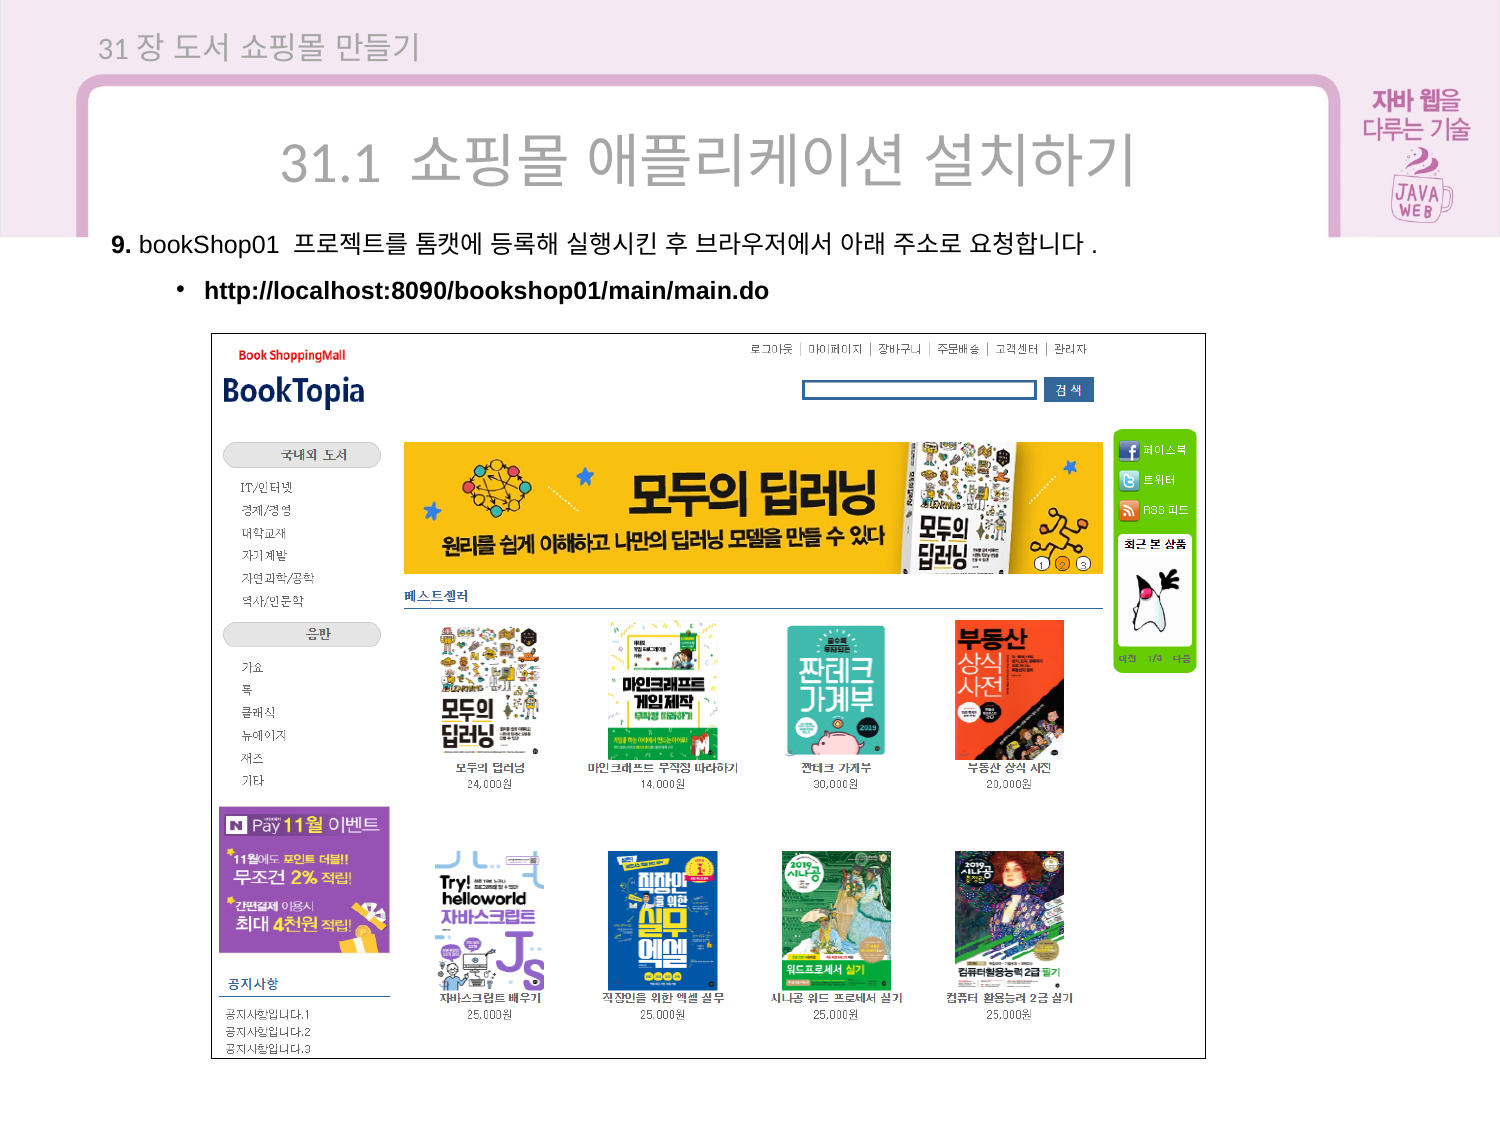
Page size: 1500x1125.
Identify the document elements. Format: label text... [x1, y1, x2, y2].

text_box http://localhost:8090/bookshop01/main/main.do [161, 266, 1230, 312]
text_box 31장 도서 쇼핑몰 만들기 [82, 0, 1133, 74]
text_box 9. bookShop01 프로젝트를 톰캣에 등록해 실행시킨 후 브라우저에서 아래 주소로 요청합니다. [96, 221, 1469, 267]
text_box 31.1 쇼핑몰 애플리케이션 설치하기 [96, 117, 1321, 202]
picture [0, 0, 1500, 1125]
